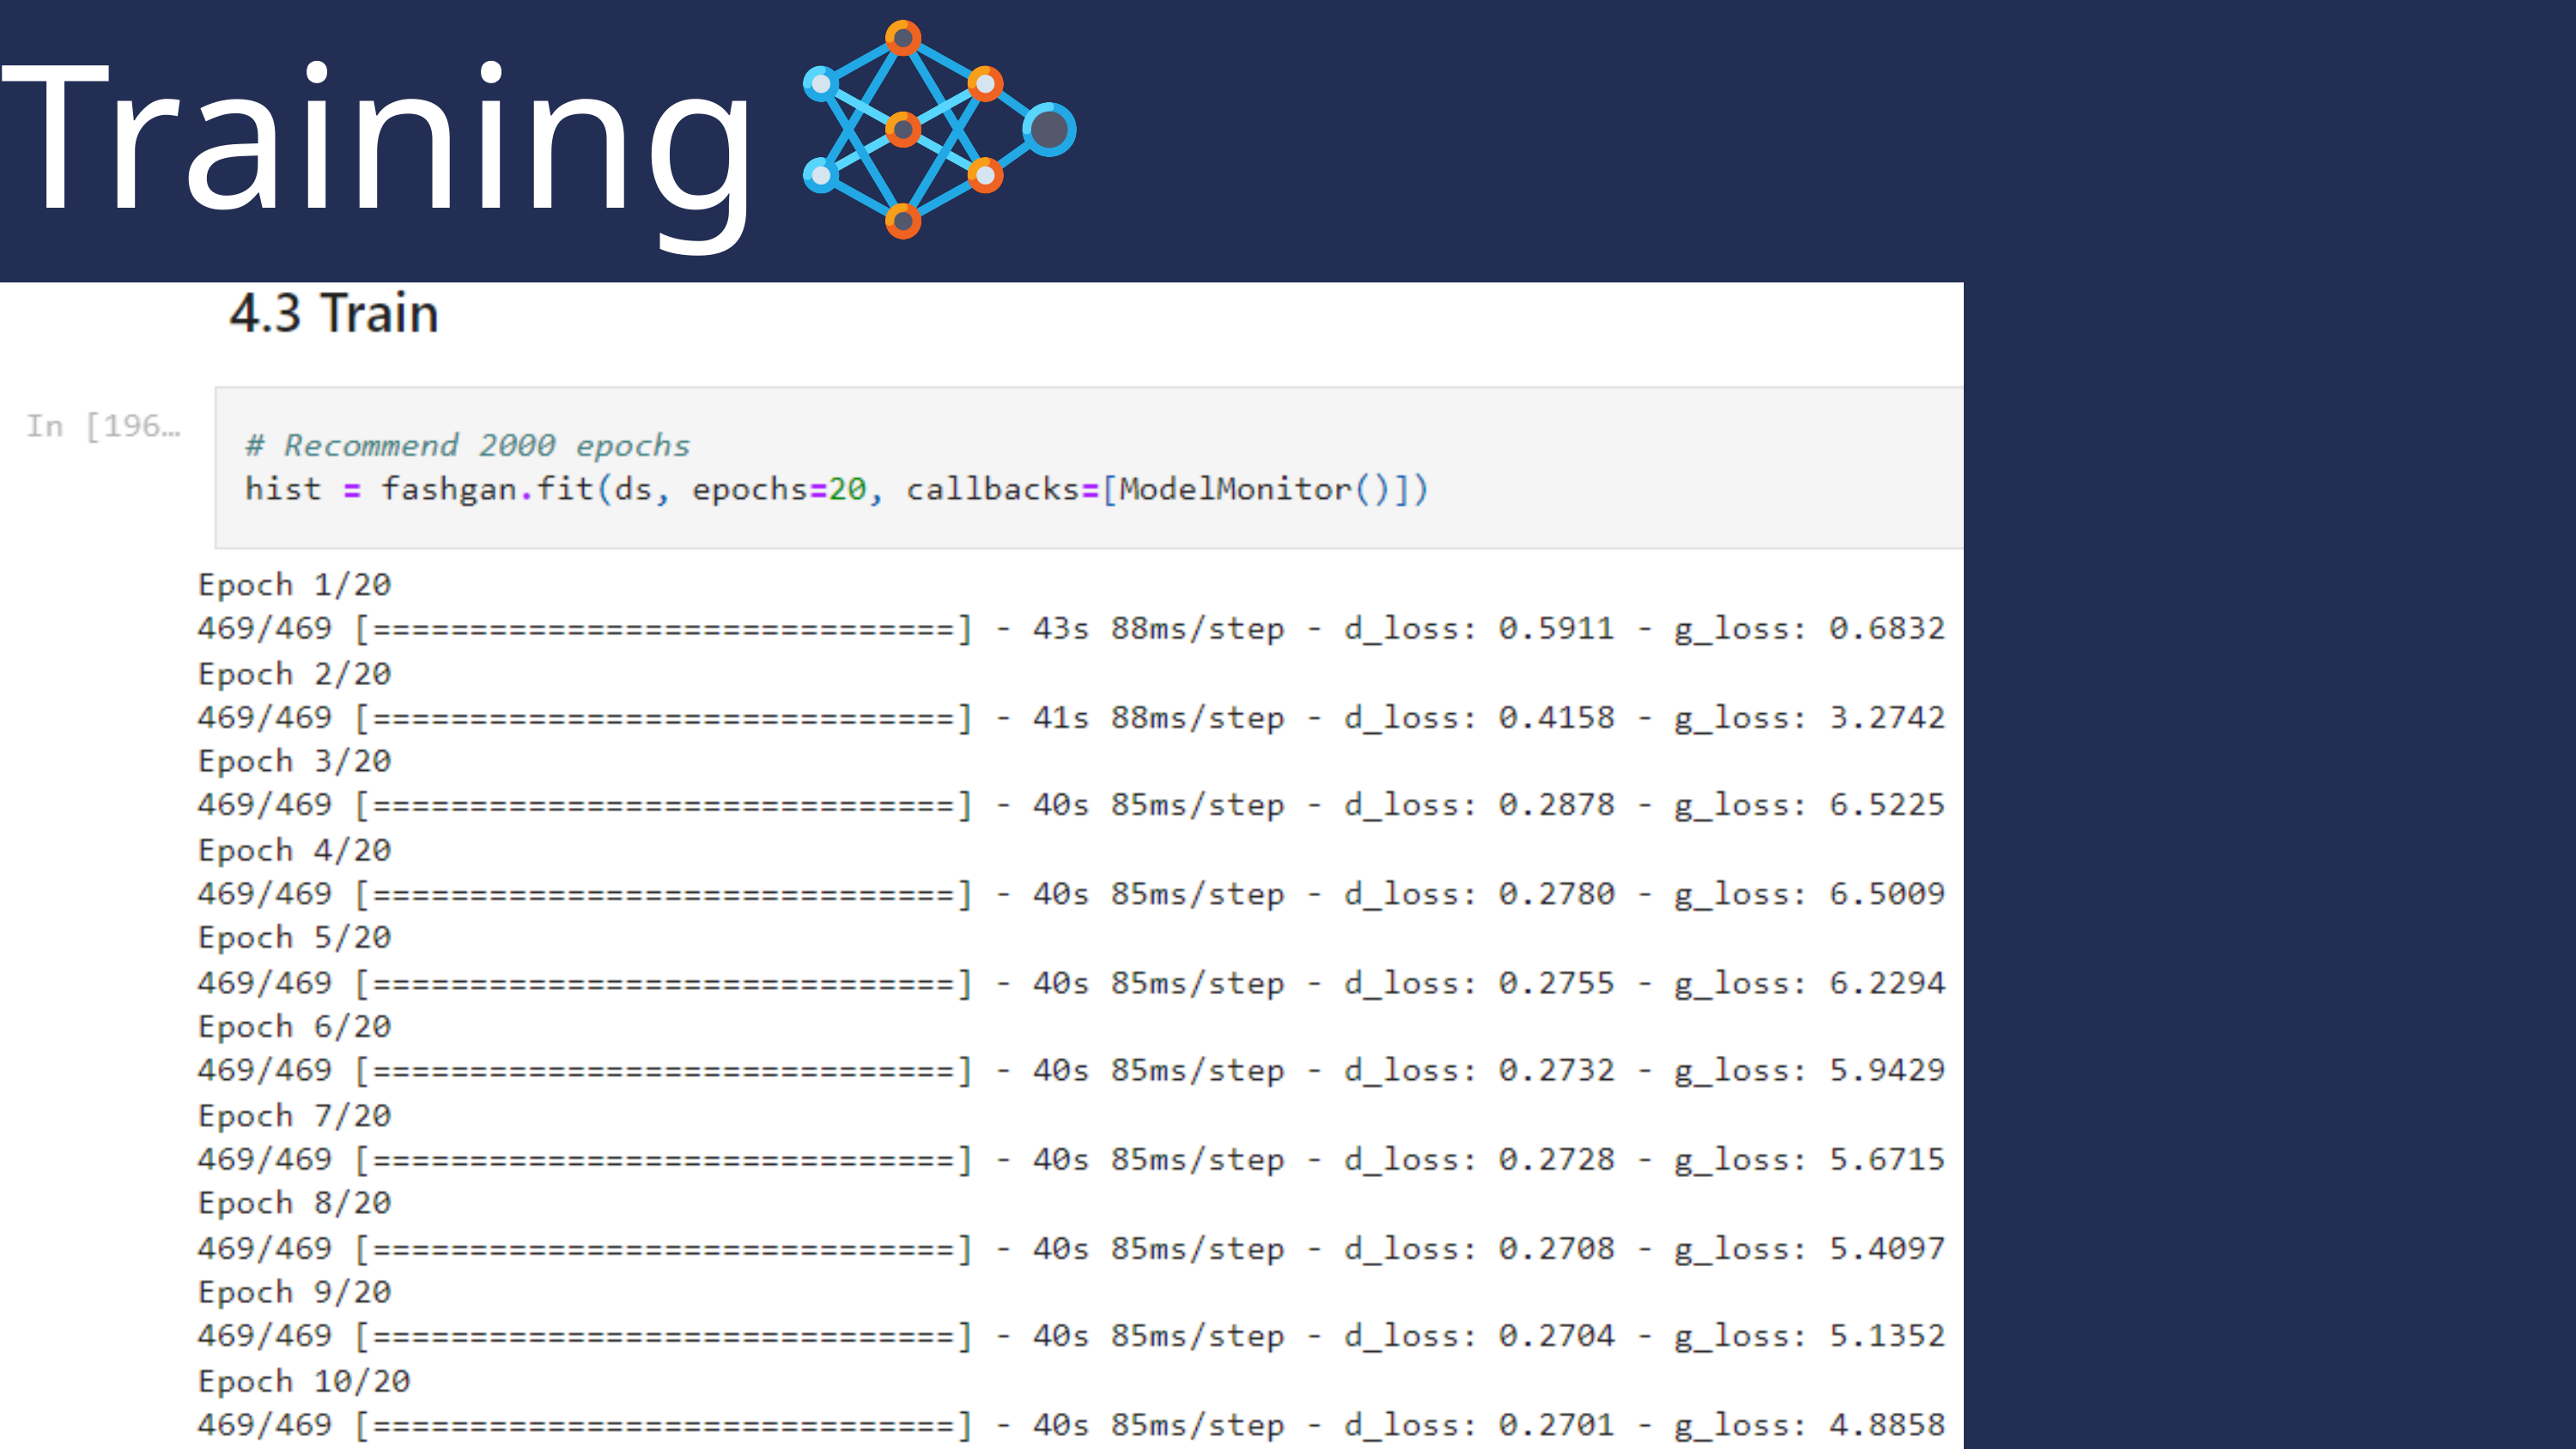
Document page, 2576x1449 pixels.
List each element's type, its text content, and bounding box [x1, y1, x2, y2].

picture [802, 20, 1078, 239]
picture [0, 282, 1965, 1449]
text_box Training [0, 0, 777, 249]
